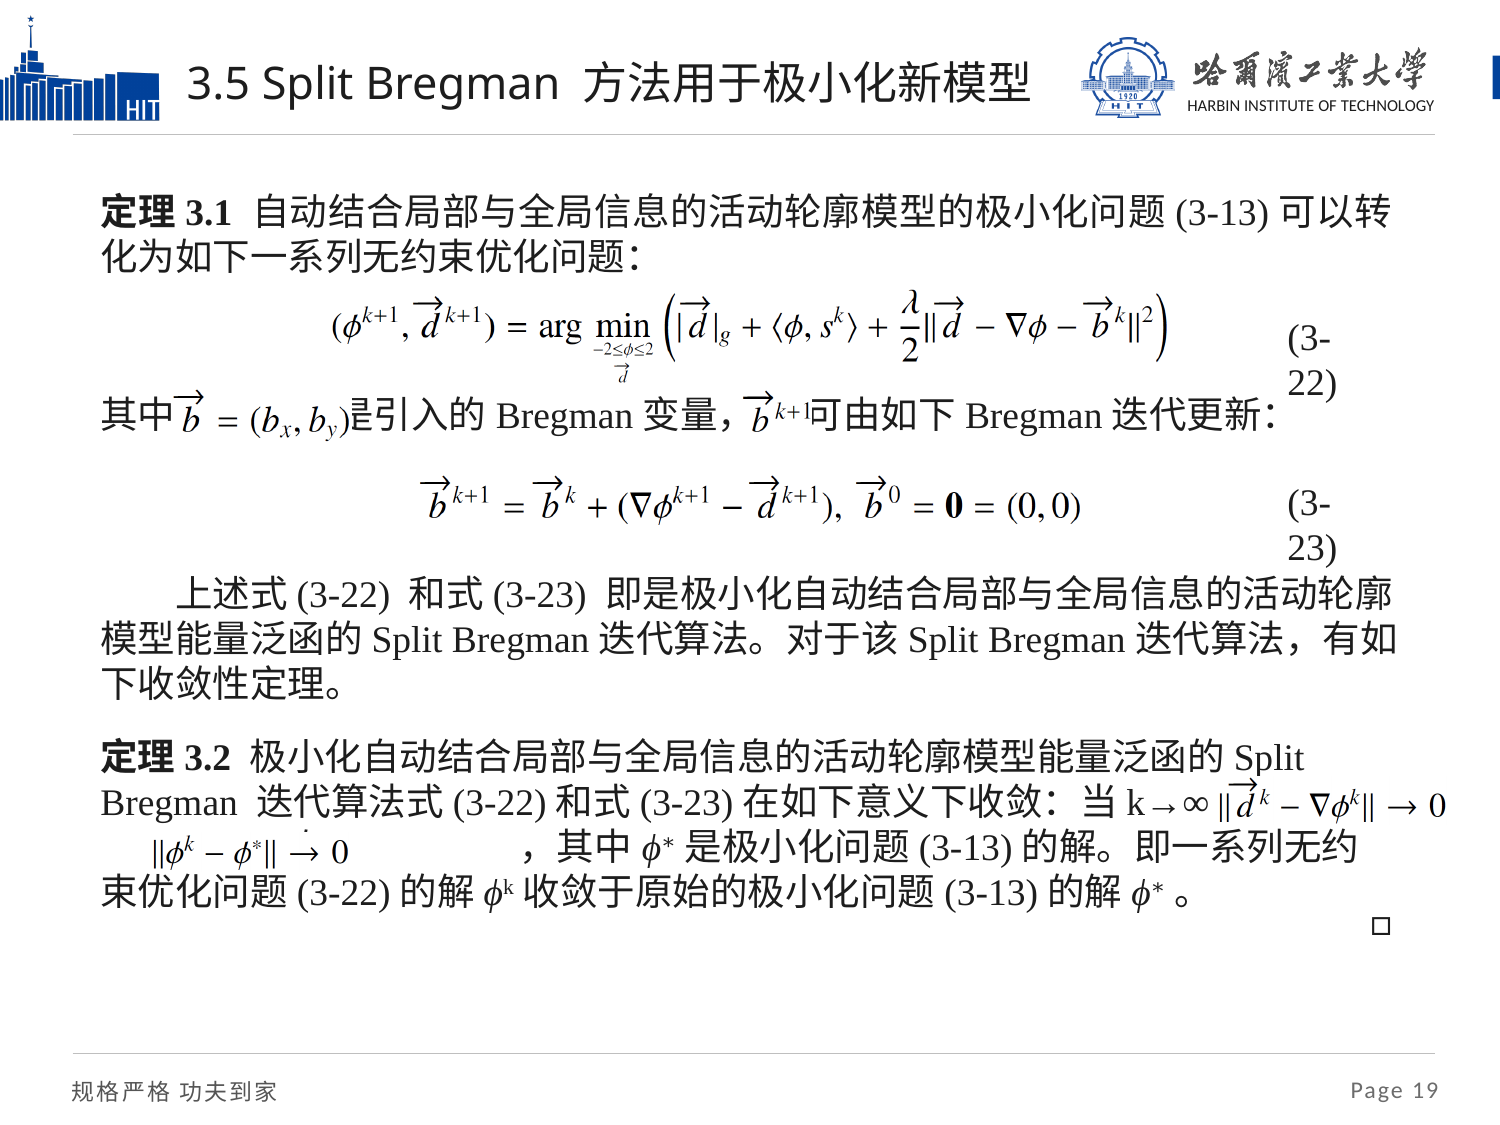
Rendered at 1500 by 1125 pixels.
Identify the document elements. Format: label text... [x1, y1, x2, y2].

title 3.7 本章小结 [1175, 42, 1452, 96]
text_box (3-23) [1272, 470, 1390, 562]
picture [416, 473, 1084, 529]
picture [0, 15, 179, 143]
picture [329, 286, 1171, 385]
title 3.5 Split Bregman 方法用于极小化新模型 [171, 53, 1104, 128]
text_box 上述式(3-22) 和式(3-23) 即是极小化自动结合局部与全局信息的活动轮廓模型能量泛函的Split Bregman迭代算法。对于该Split Bregman迭代算法，有如下收敛性定理。 [85, 562, 1415, 713]
picture [1216, 776, 1447, 825]
text_box (3-22) [1272, 305, 1390, 410]
picture [1081, 37, 1175, 118]
text_box 定理3.2 极小化自动结合局部与全局信息的活动轮廓模型能量泛函的Split Bregman 迭代算法式(3-22)和式(3-23)在如下意义下收敛：当k→∞时， 与 ，其中ϕ∗是极小化问题(3-13)的解。即一系列无约束优化问题(3-22)的解ϕk收敛于原始的极小化问题(3-13)的解ϕ∗。 [85, 725, 1407, 921]
picture [171, 386, 352, 444]
picture [152, 832, 349, 872]
text_box 定理3.1 自动结合局部与全局信息的活动轮廓模型的极小化问题(3-13)可以转化为如下一系列无约束优化问题： [85, 181, 1407, 286]
text_box □ [1355, 890, 1423, 951]
picture [741, 388, 812, 434]
text_box 其中 是引入的Bregman变量， 可由如下Bregman迭代更新： [85, 383, 1407, 444]
